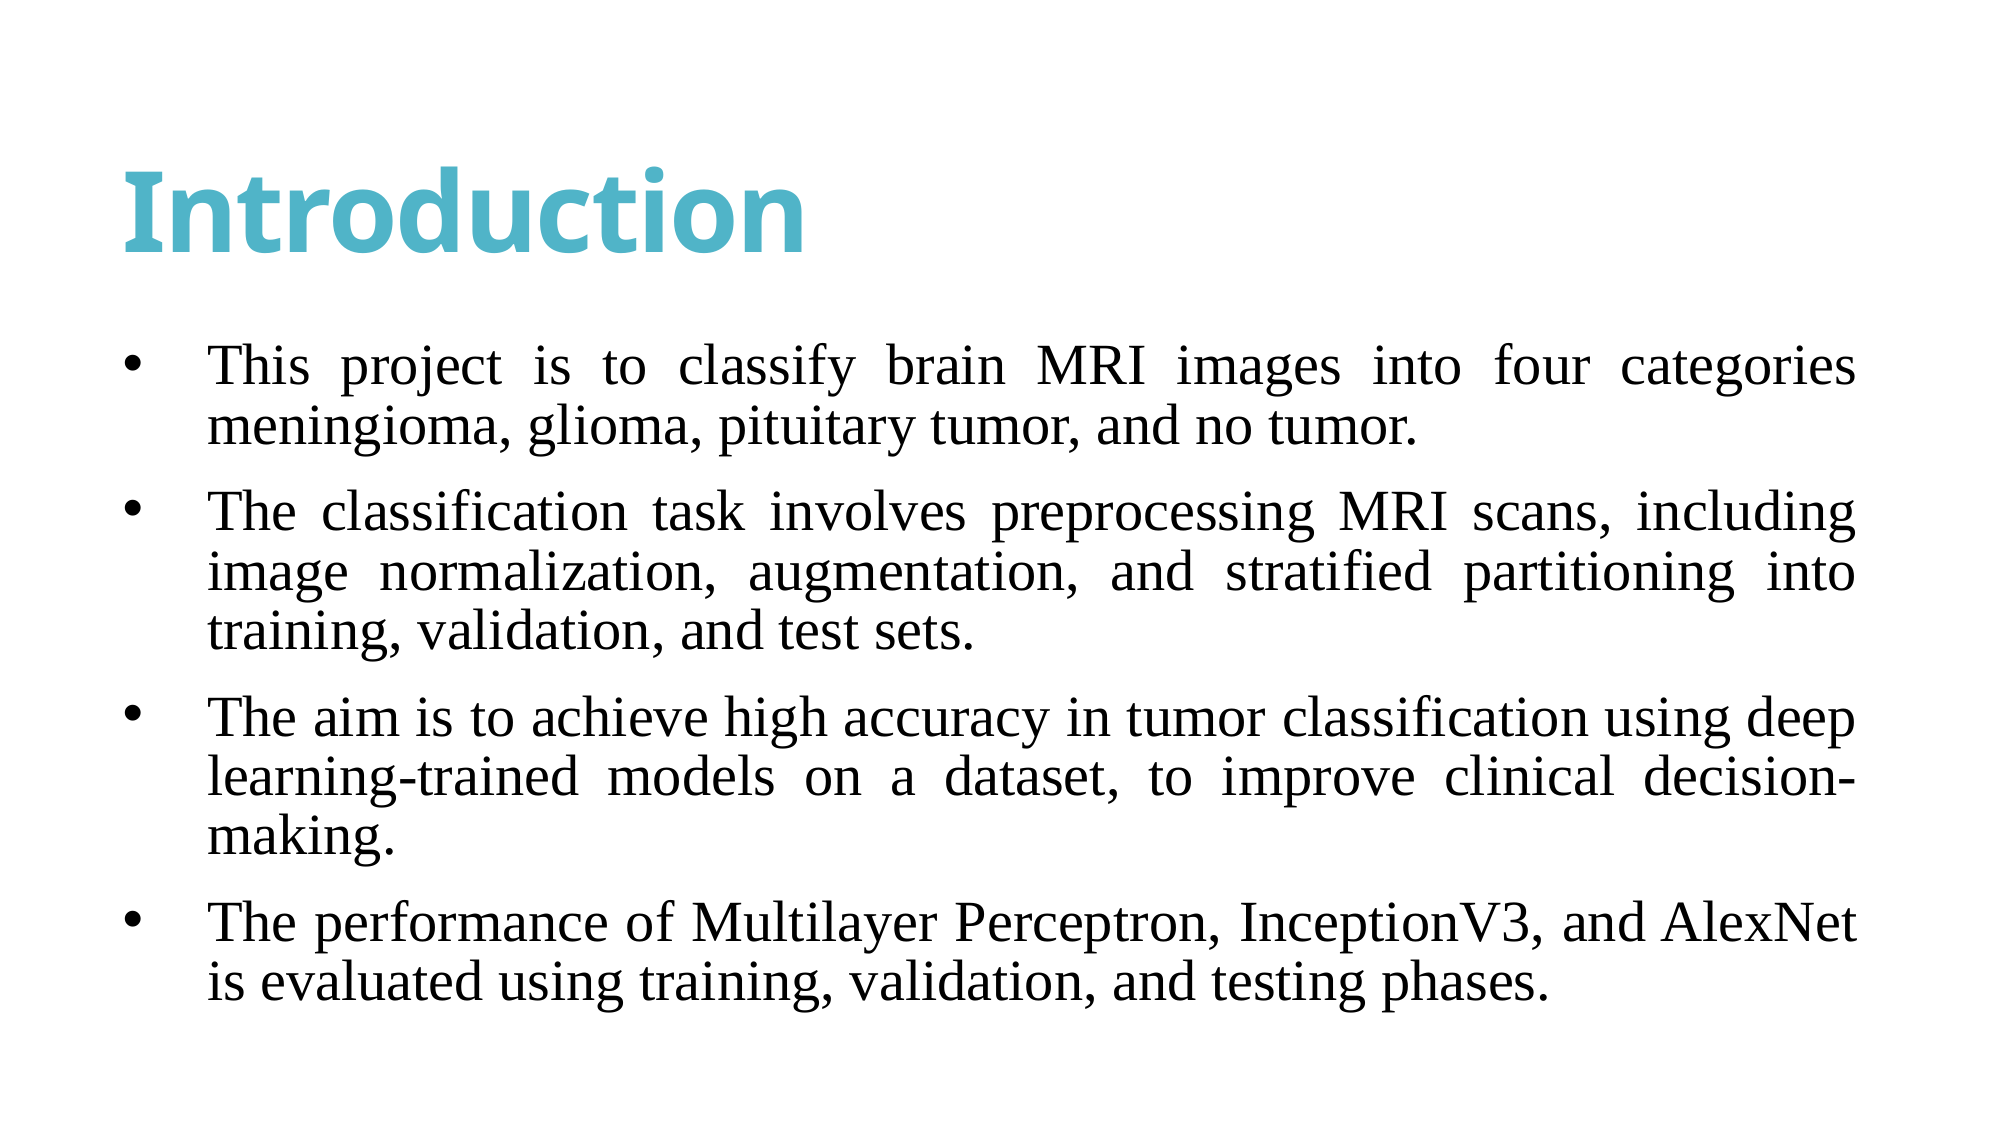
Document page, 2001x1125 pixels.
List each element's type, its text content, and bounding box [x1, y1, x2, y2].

title Introduction [107, 81, 1875, 354]
list This project is to classify brain MRI images into four categories meningioma, glioma, pituitary tumor, and no tumor. The classification task involves preprocessing MRI scans, including image normalization, augmentation, and stratified partitioning into training, validation, and test sets. The aim is to achieve high accuracy in tumor classification using deep learning-trained models on a dataset, to improve clinical decision-making. The performance of Multilayer Perceptron, InceptionV3, and AlexNet is evaluated using training, validation, and testing phases. [107, 329, 1874, 1091]
